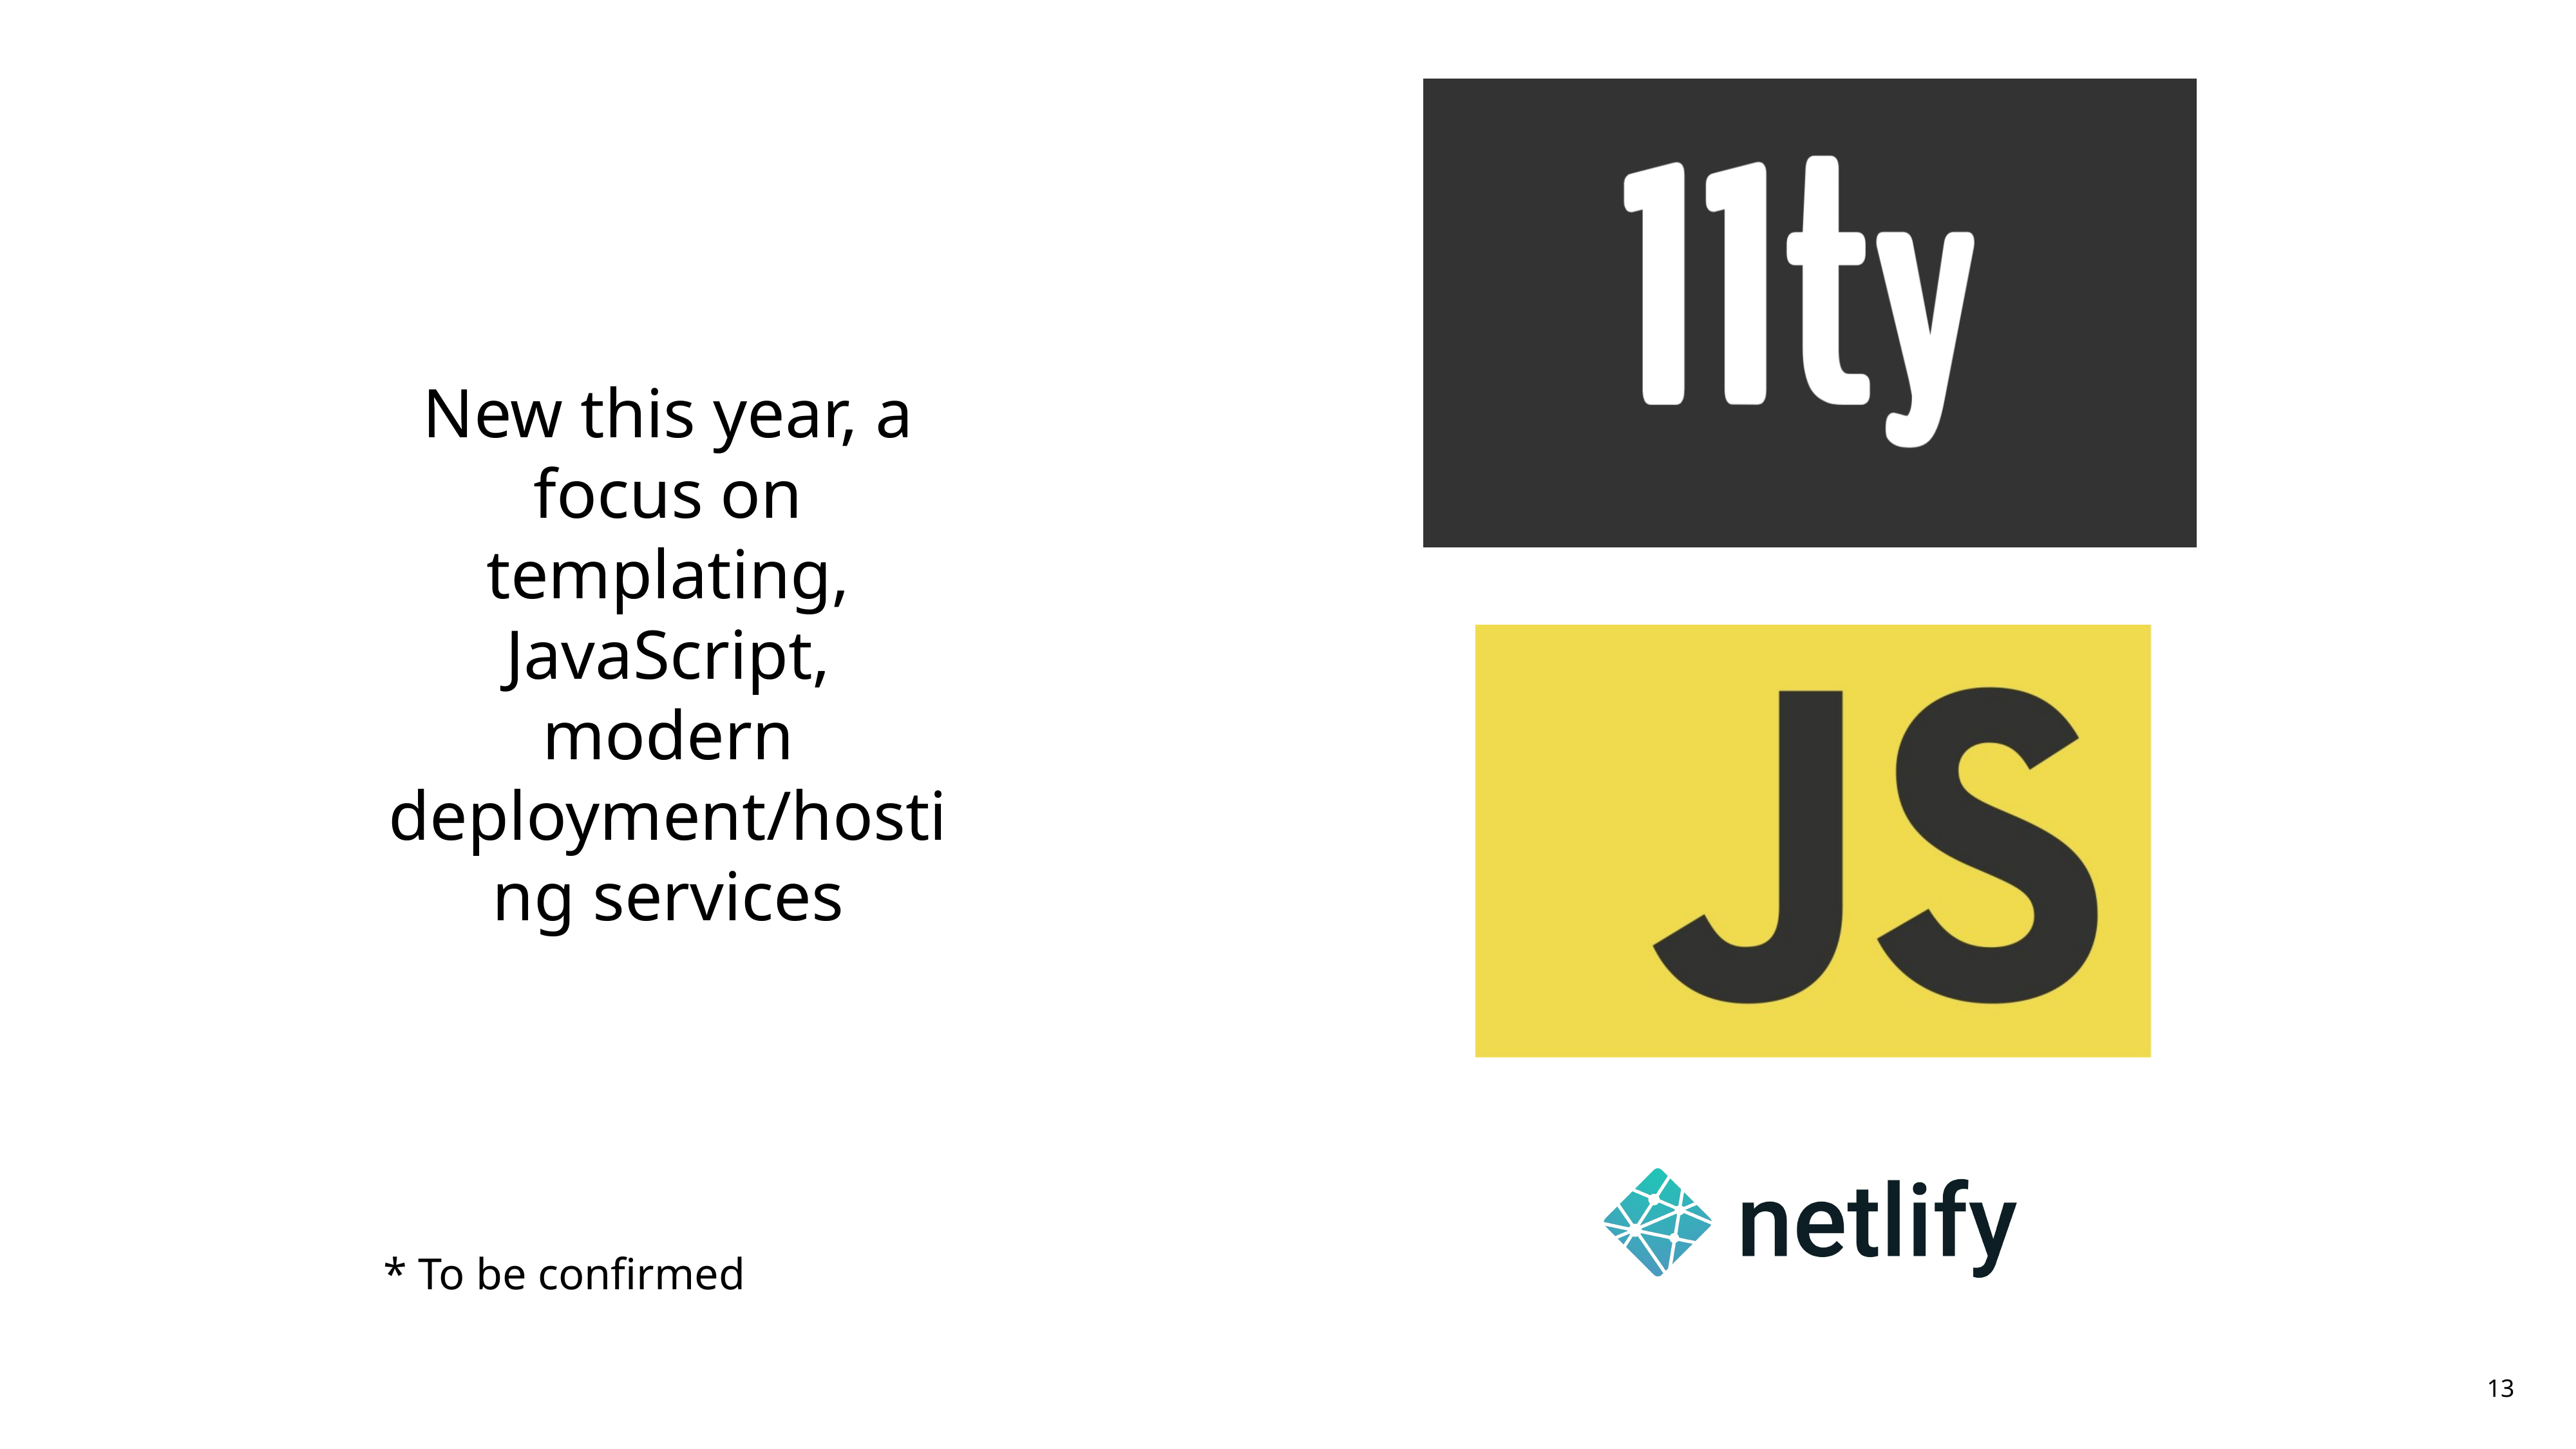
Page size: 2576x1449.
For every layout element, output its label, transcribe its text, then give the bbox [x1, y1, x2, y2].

slide_number 13 [2478, 1368, 2523, 1414]
text_box * To be confirmed [241, 1239, 888, 1306]
picture [1423, 79, 2197, 548]
text_box New this year, a focus on templating, JavaScript, modern deployment/hosting services [364, 363, 973, 942]
picture [1475, 625, 2152, 1402]
